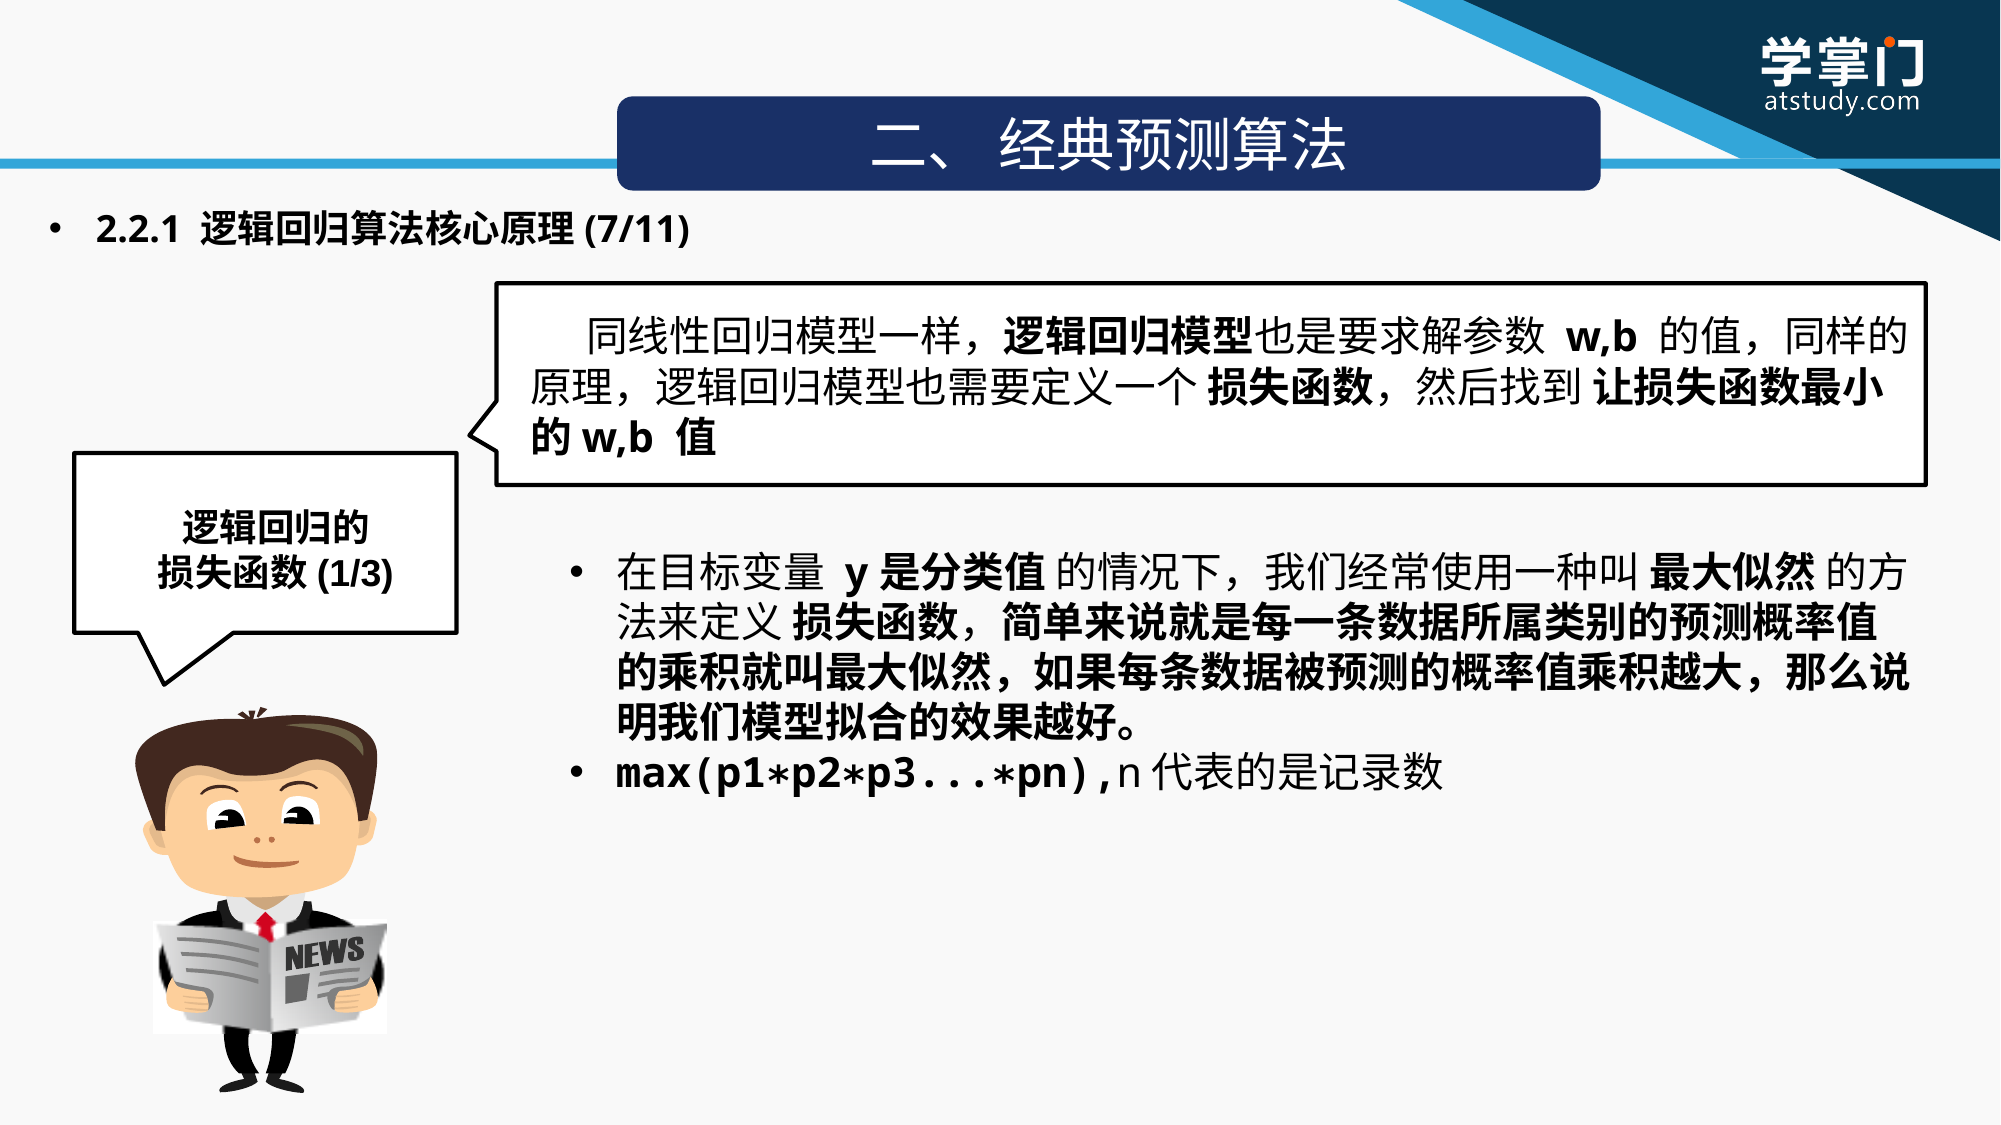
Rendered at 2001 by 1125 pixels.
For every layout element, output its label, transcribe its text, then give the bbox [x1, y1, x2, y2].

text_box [130, 706, 400, 1094]
text_box 逻辑回归的 损失函数(1/3) [121, 496, 430, 602]
text_box [467, 281, 1928, 488]
text_box [72, 450, 459, 687]
picture [1745, 17, 1938, 126]
text_box 二、 经典预测算法 [615, 94, 1603, 193]
text_box 在目标变量 y是分类值 的情况下，我们经常使用一种叫 最大似然 的方法来定义 损失函数，简单来说就是每一条数据所属类别的预测概率值的乘积就叫最大似然，如果每条数据被预测的概率值乘积越大，那么说明我们模型拟合的效果越好。 max(p1∗p2∗p3...∗pn),n代表的是记录数 [554, 538, 1926, 804]
text_box 同线性回归模型一样，逻辑回归模型也是要求解参数 w,b 的值，同样的原理，逻辑回归模型也需要定义一个 损失函数，然后找到 让损失函数最小的w,b 值 [515, 302, 1926, 468]
text_box 2.2.1 逻辑回归算法核心原理(7/11) [34, 197, 705, 258]
